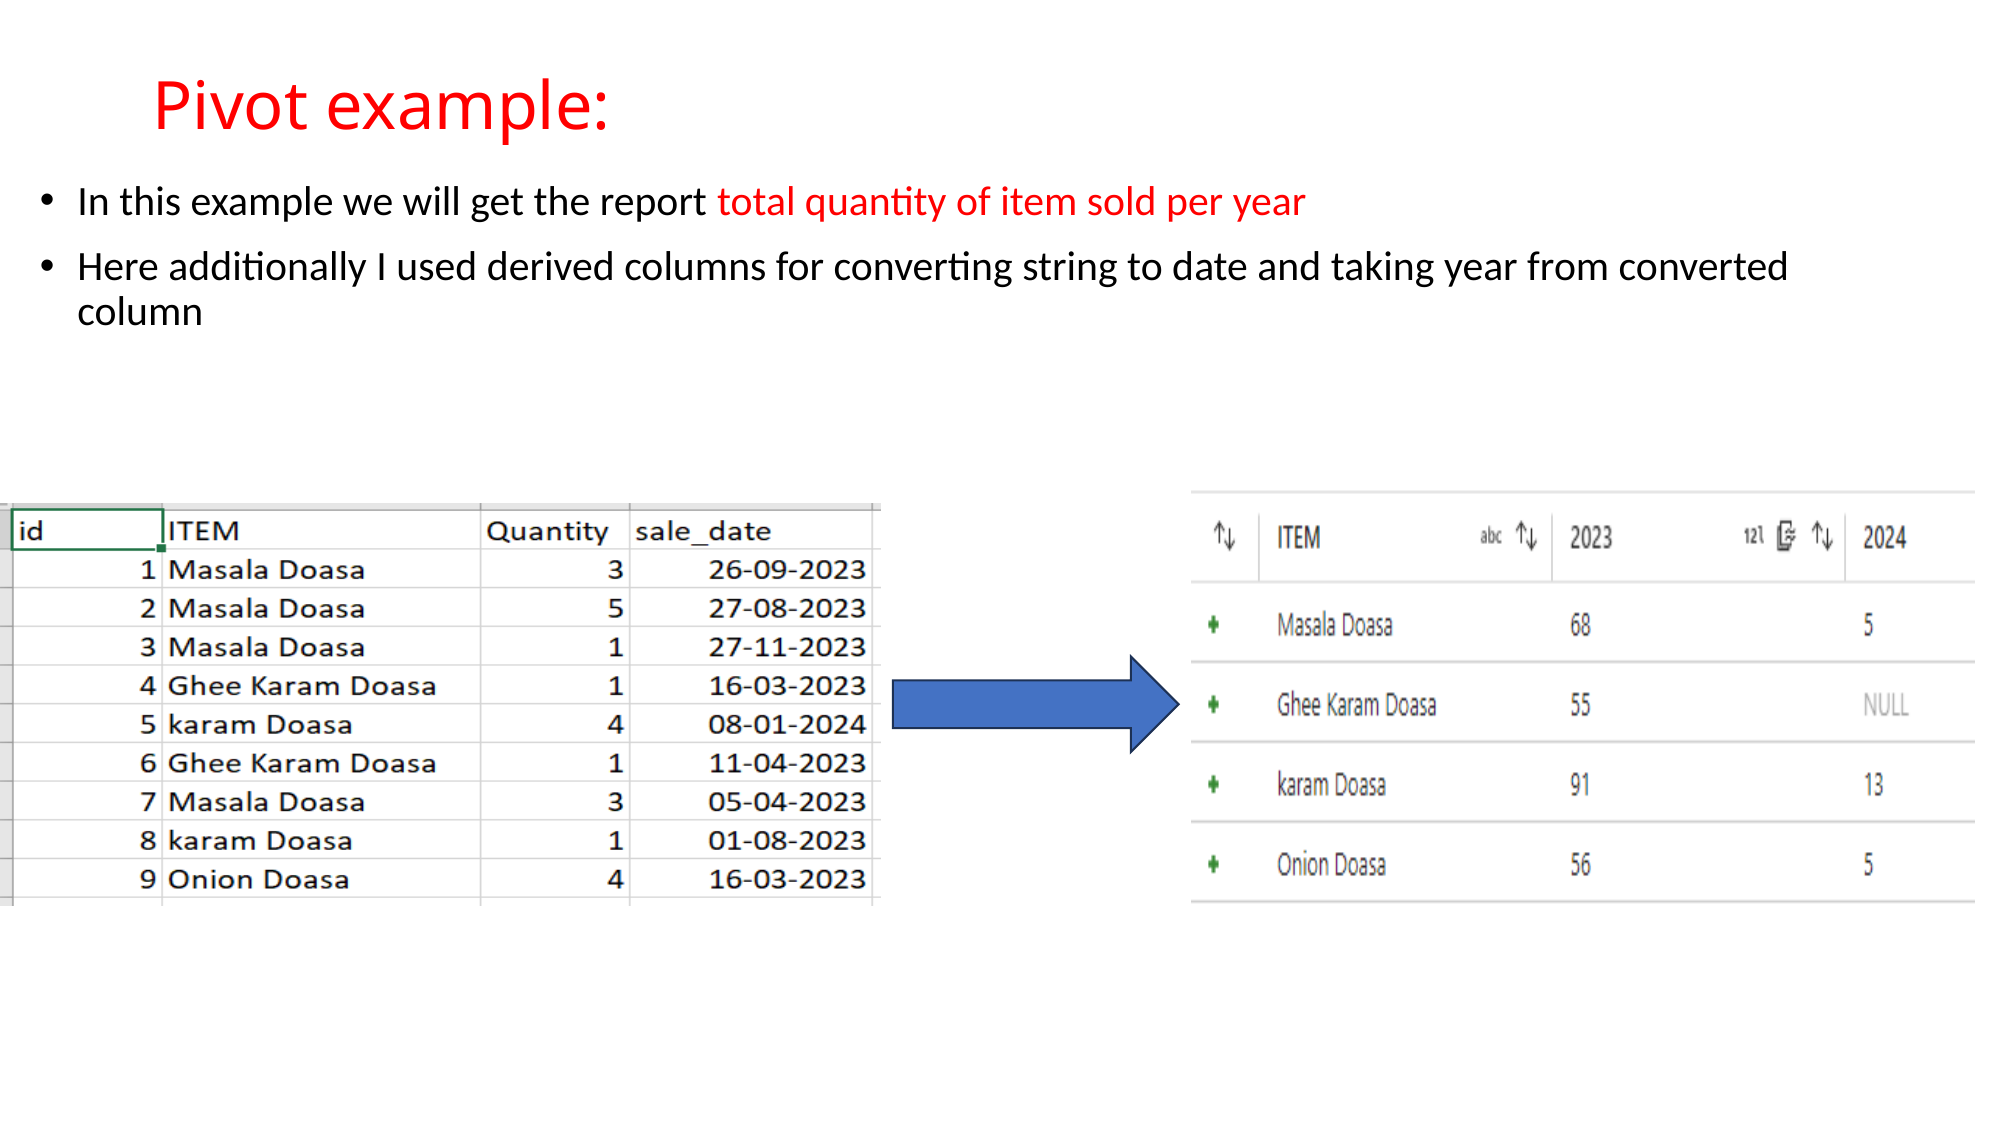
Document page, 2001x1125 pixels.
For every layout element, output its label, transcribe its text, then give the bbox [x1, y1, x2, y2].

text_box [891, 654, 1181, 755]
picture [1191, 489, 1976, 906]
title Pivot example: [137, 59, 1863, 156]
list In this example we will get the report total quantity of item sold per year Here additionally I used derived columns for converting string to date and taking year from converted column [24, 171, 1916, 1084]
picture [0, 503, 881, 906]
